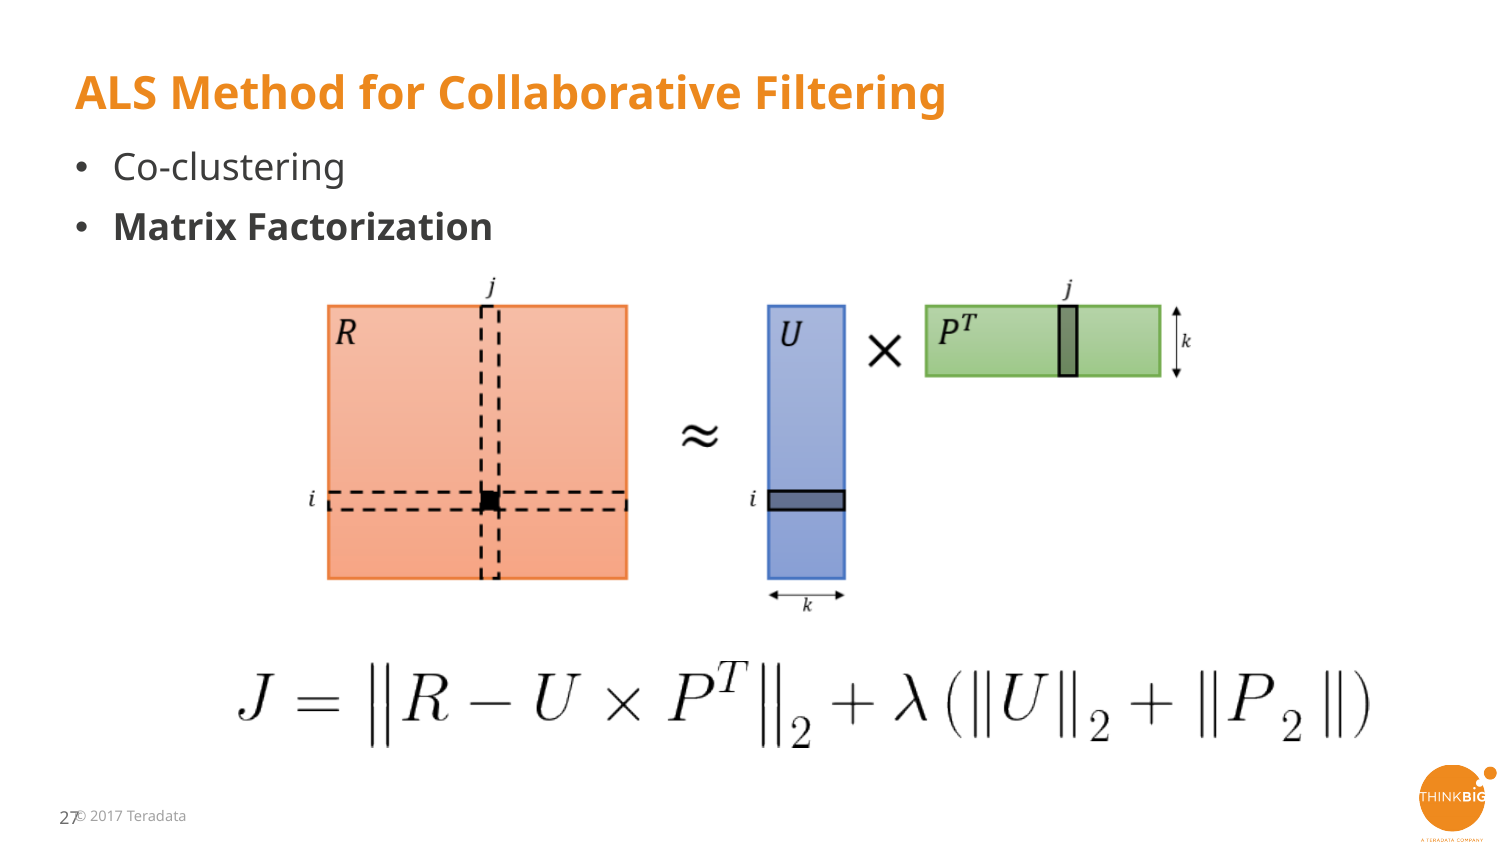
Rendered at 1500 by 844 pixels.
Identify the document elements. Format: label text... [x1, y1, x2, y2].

slide_number © 2017 Teradata [74, 806, 351, 825]
picture [238, 661, 1370, 748]
title ALS Method for Collaborative Filtering [75, 26, 1425, 120]
list Co-clustering Matrix Factorization [75, 146, 1425, 748]
picture [297, 259, 1203, 635]
picture [1419, 765, 1497, 842]
